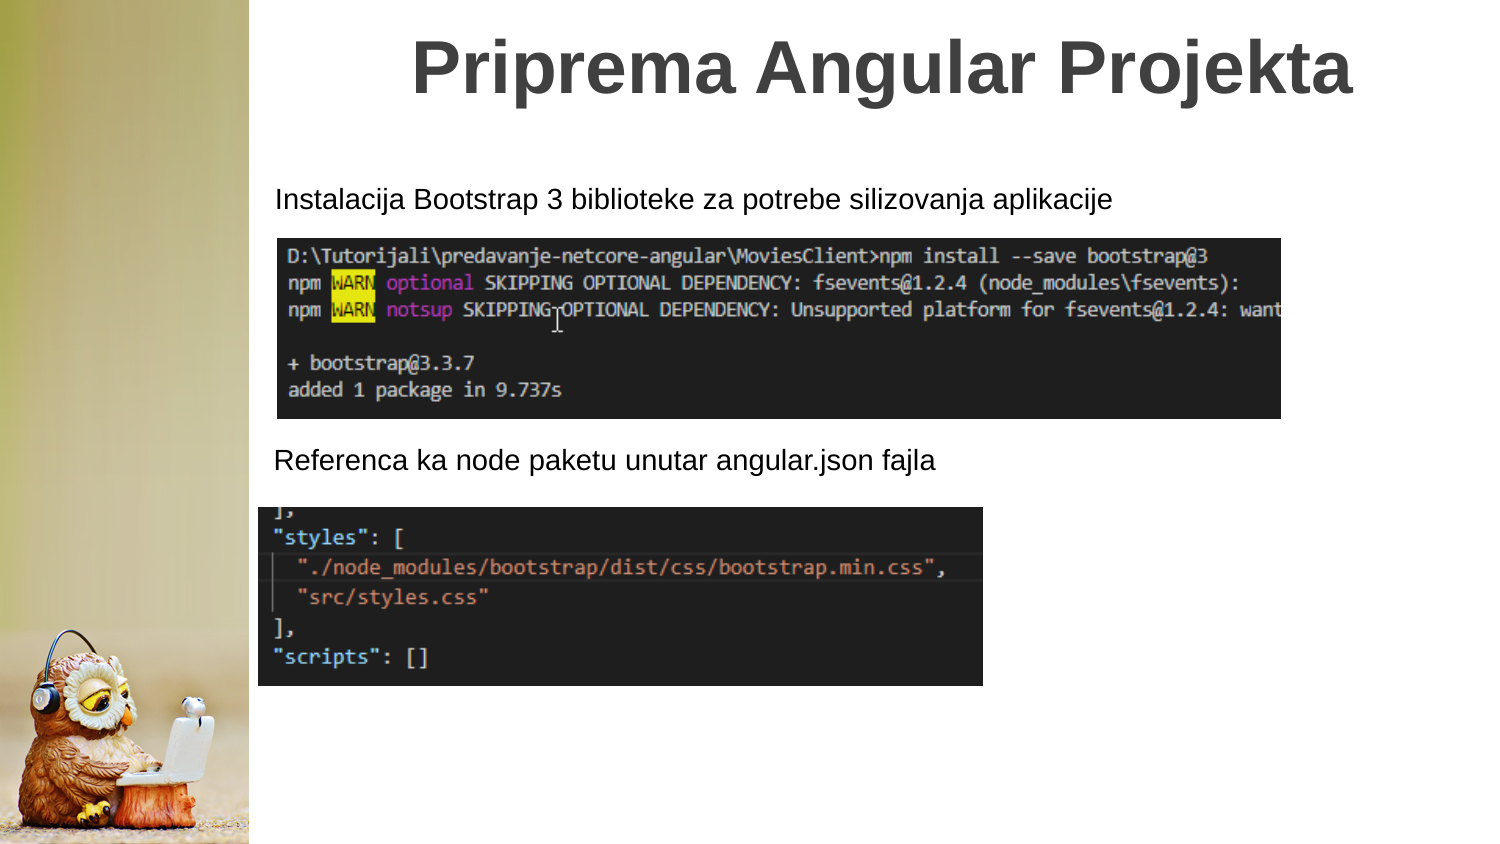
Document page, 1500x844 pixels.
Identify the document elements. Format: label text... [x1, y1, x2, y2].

text_box Instalacija Bootstrap 3 biblioteke za potrebe silizovanja aplikacije [259, 172, 1442, 223]
title Priprema Angular Projekta [265, 0, 1500, 127]
text_box Referenca ka node paketu unutar angular.json fajla [258, 433, 1440, 484]
picture [0, 0, 1500, 844]
